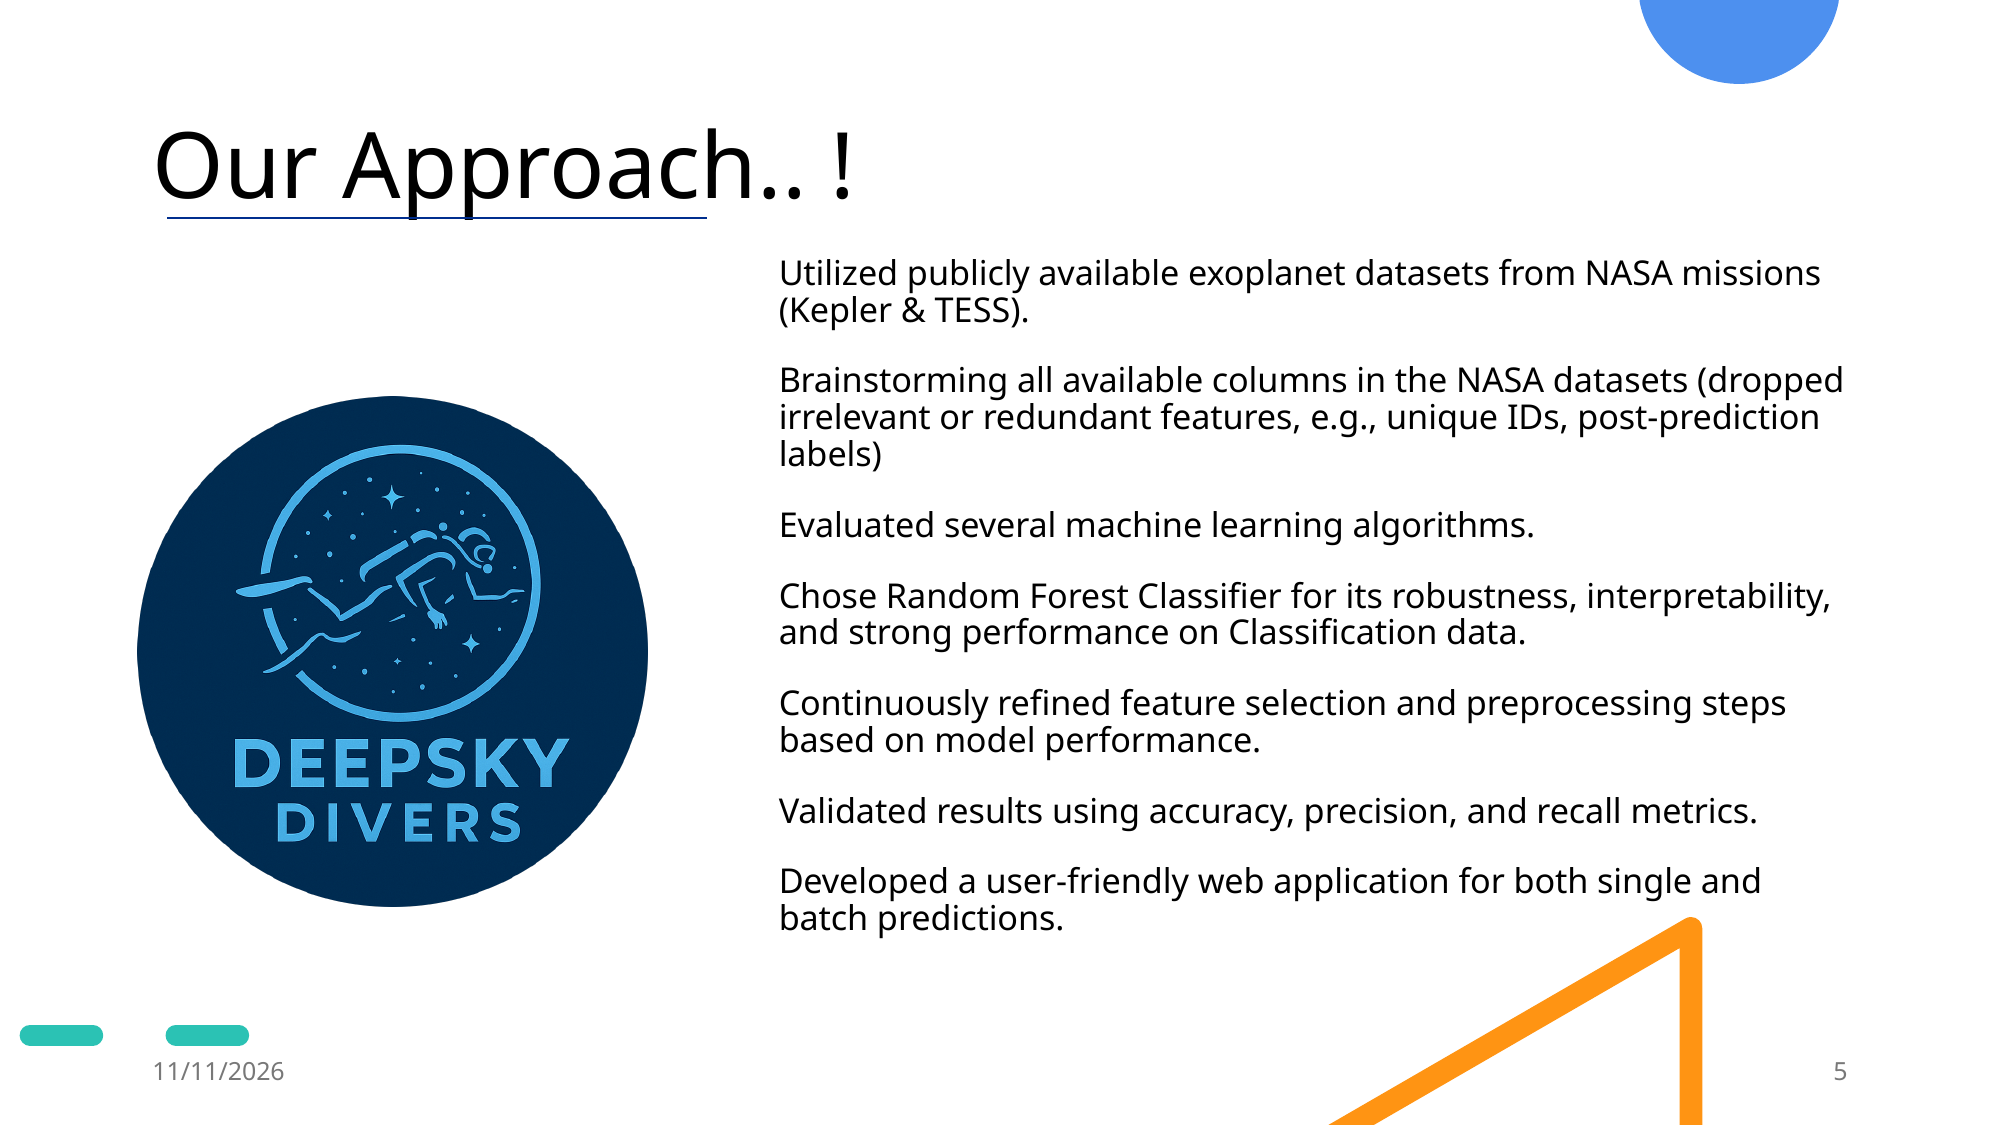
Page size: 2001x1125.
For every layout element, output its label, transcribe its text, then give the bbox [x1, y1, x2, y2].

slide_number 5 [1412, 1042, 1863, 1103]
title Our Approach.. ! [137, 59, 1863, 278]
picture [136, 396, 648, 908]
list Utilized publicly available exoplanet datasets from NASA missions (Kepler & TESS). Brainstorming all available columns in the NASA datasets (dropped irrelevant or redundant features, e.g., unique IDs, post-prediction labels) Evaluated several machine learning algorithms. Chose Random Forest Classifier for its robustness, interpretability, and strong performance on Classification data. Continuously refined feature selection and preprocessing steps based on model performance. Validated results using accuracy, precision, and recall metrics. Developed a user-friendly web application for both single and batch predictions. [763, 248, 1863, 954]
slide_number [137, 1042, 588, 1103]
